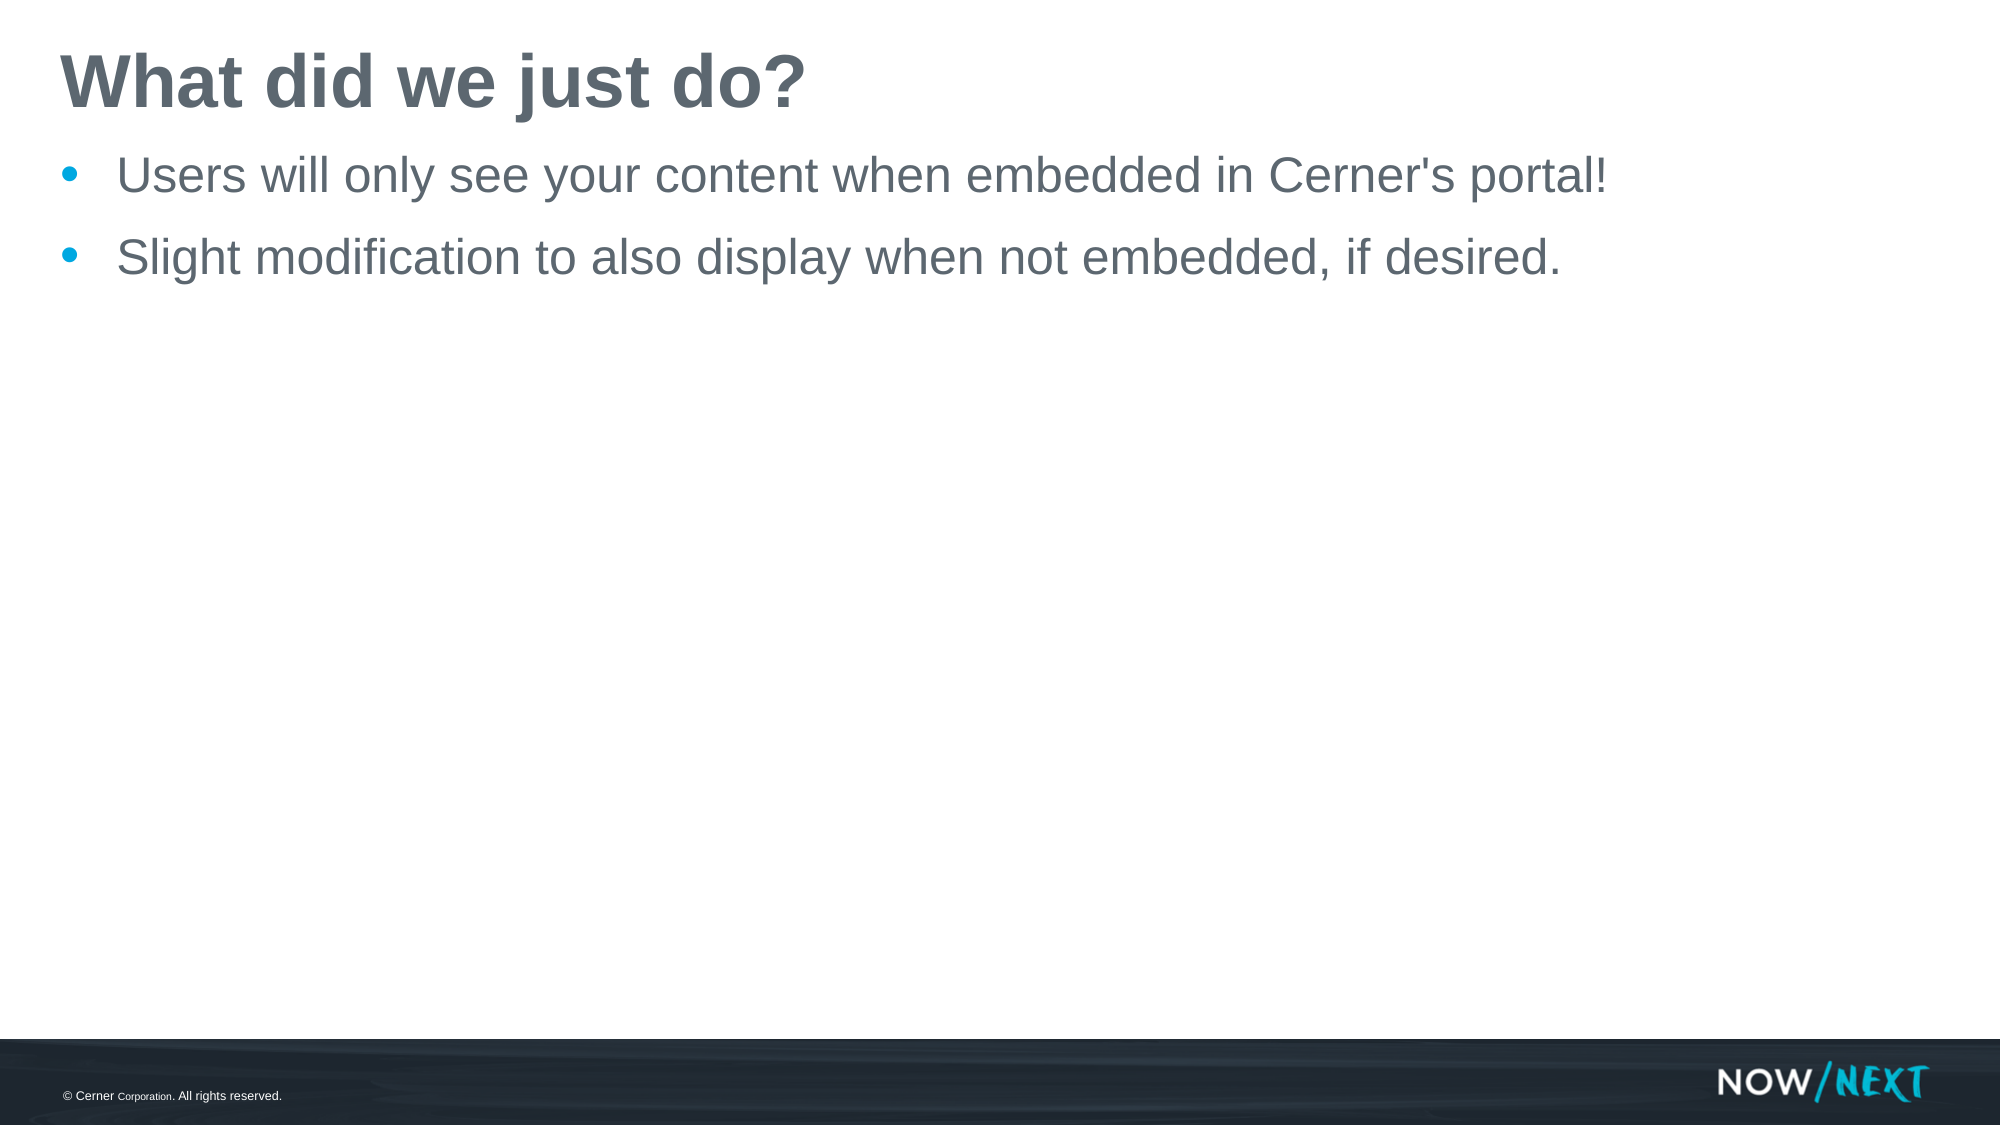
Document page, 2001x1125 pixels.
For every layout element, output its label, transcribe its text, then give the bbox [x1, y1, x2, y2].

title What did we just do? [0, 0, 2000, 116]
list Users will only see your content when embedded in Cerner's portal! Slight modification to also display when not embedded, if desired. [0, 149, 2000, 963]
picture [0, 1039, 2000, 1125]
